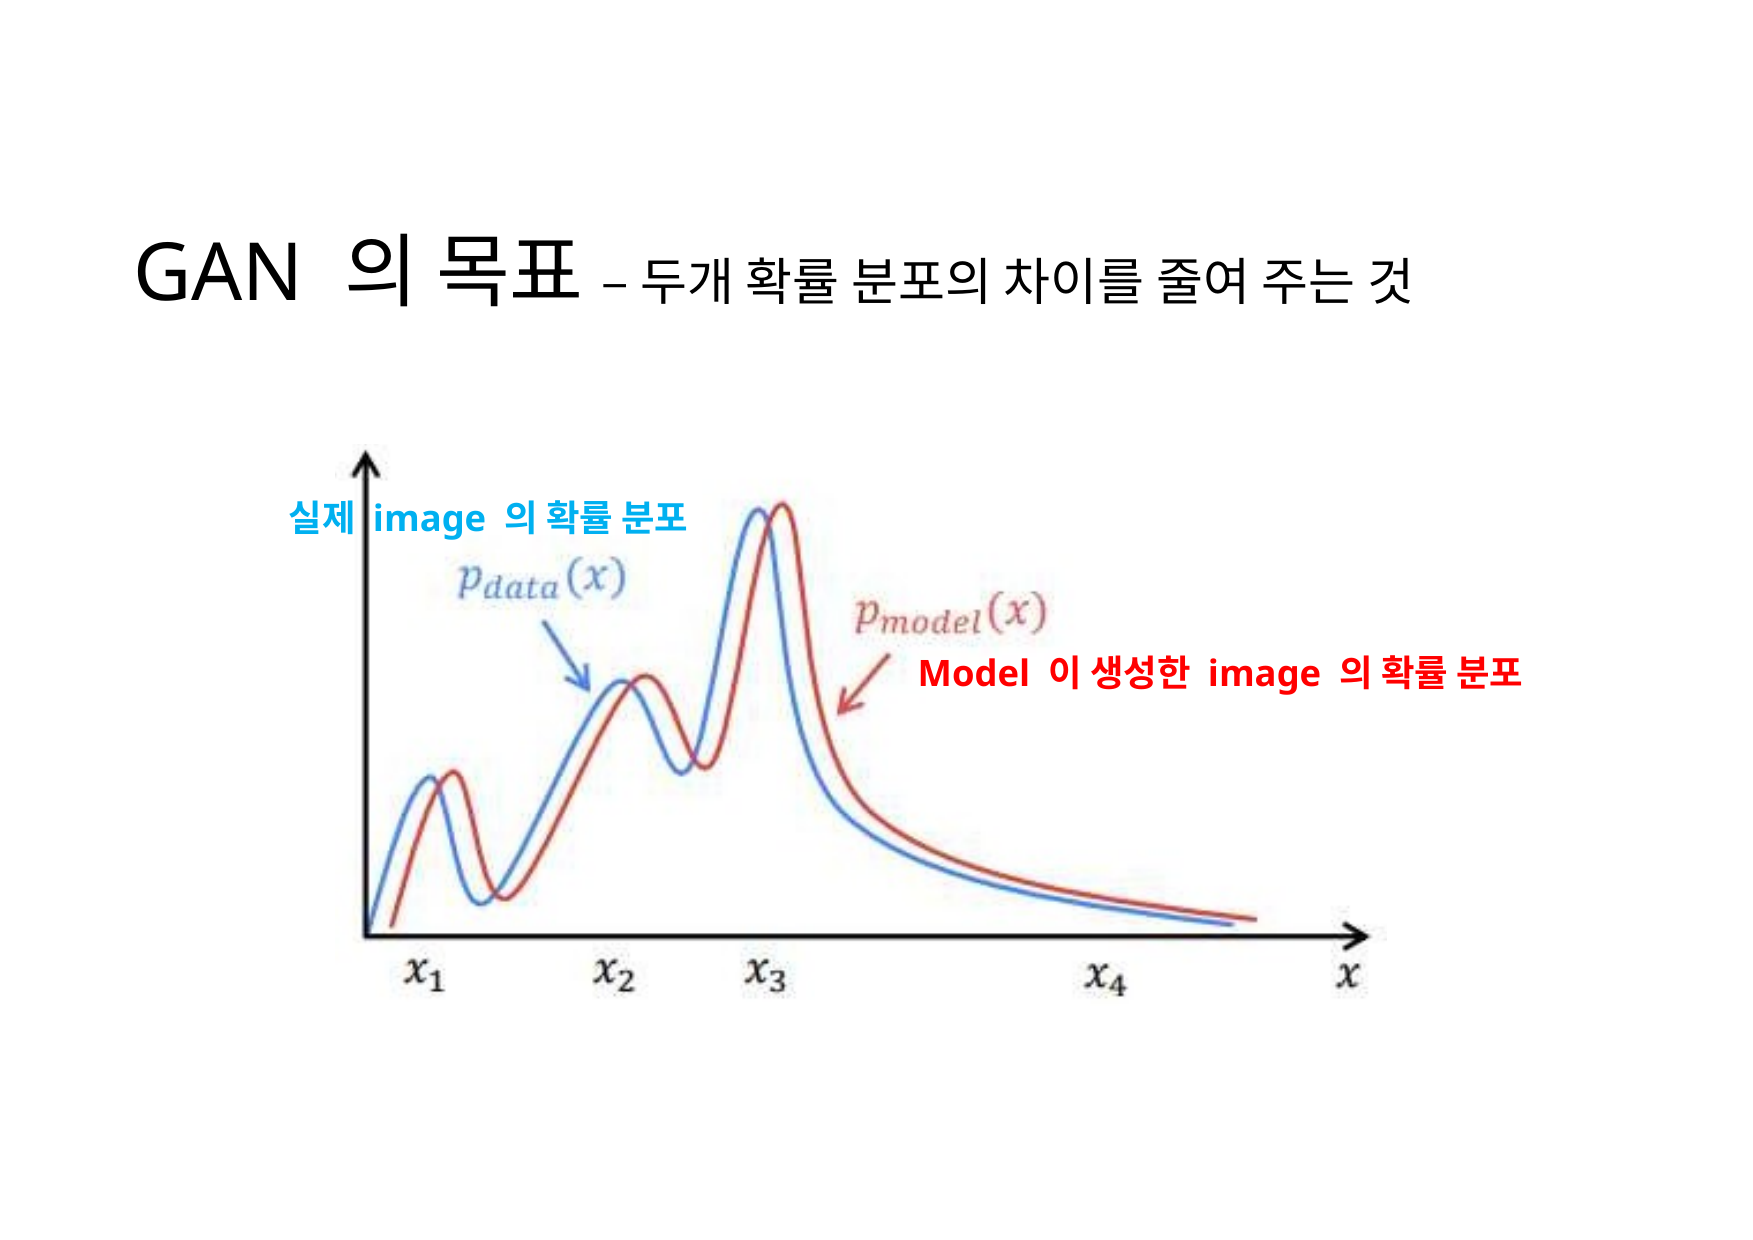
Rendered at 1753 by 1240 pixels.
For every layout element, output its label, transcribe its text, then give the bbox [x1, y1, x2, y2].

text_box Model 이 생성한 image 의 확률 분포 [1391, 648, 1542, 694]
text_box 실제 image 의 확률 분포 [286, 492, 329, 539]
picture [334, 444, 1387, 1006]
title GAN 의 목표 – 두개 확률 분포의 차이를 줄여 주는 것 [51, 173, 1666, 427]
